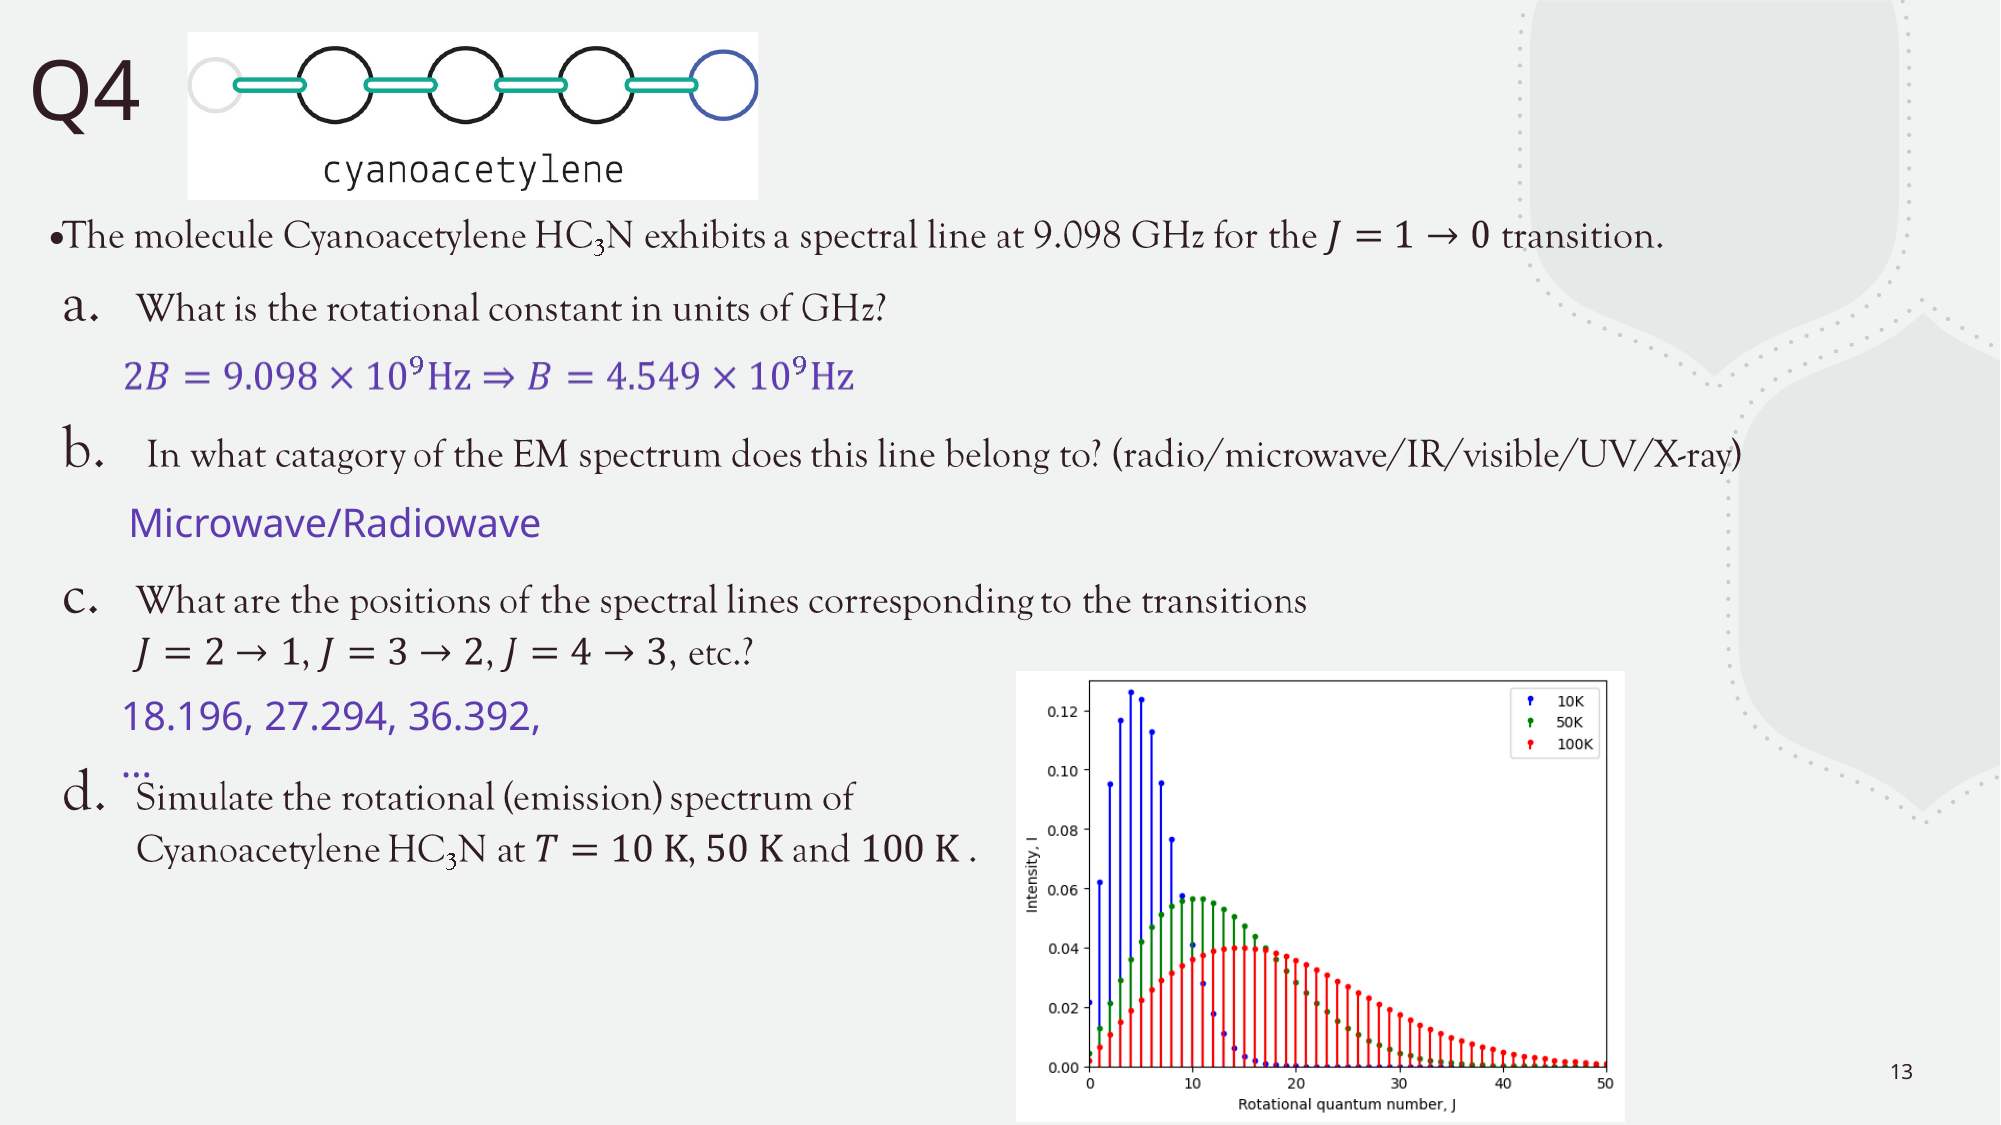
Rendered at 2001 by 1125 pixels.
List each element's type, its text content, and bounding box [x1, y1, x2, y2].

picture [1015, 671, 1625, 1122]
title Q4 [13, 0, 281, 175]
slide_number ‹#› [1843, 1042, 1929, 1103]
text_box 18.196, 27.294, 36.392, … [105, 683, 564, 794]
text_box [187, 32, 759, 201]
list [28, 197, 1775, 1069]
text_box Microwave/Radiowave [113, 489, 571, 553]
text_box [113, 350, 862, 399]
